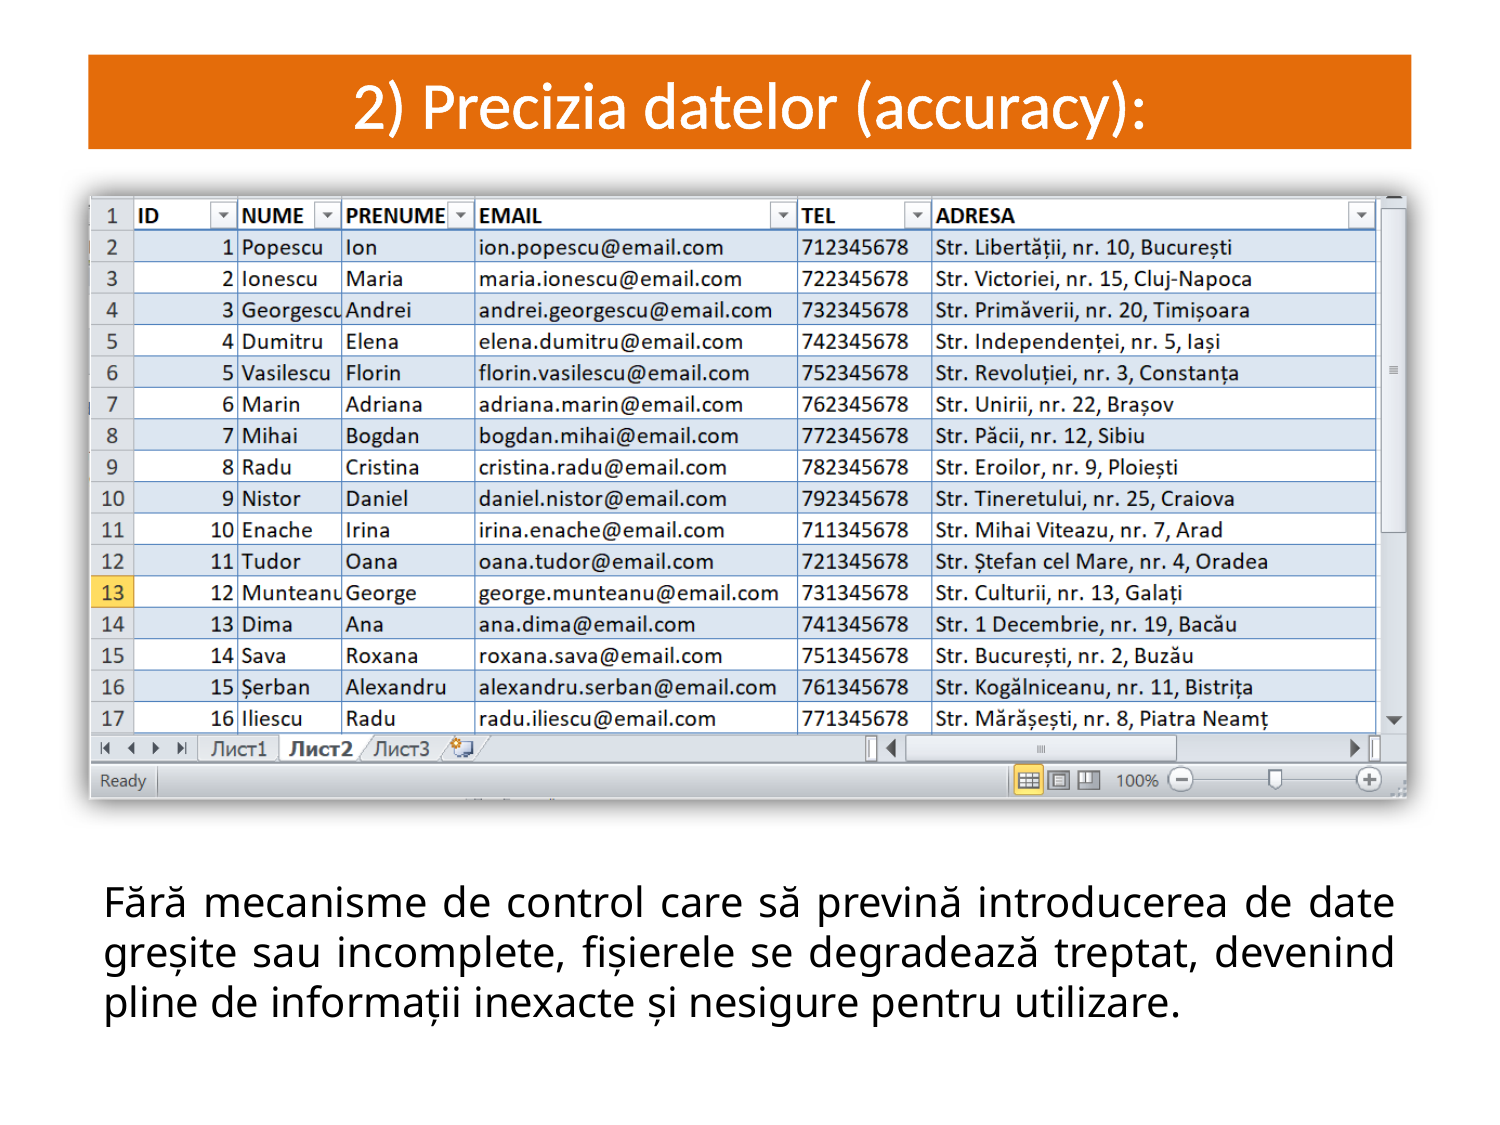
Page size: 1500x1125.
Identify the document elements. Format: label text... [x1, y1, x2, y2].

picture [88, 195, 1407, 800]
text_box Fără mecanisme de control care să prevină introducerea de date greșite sau incomplete, fișierele se degradează treptat, devenind pline de informații inexacte și nesigure pentru utilizare. [88, 868, 1412, 1034]
text_box 2) Precizia datelor (accuracy): [88, 54, 1412, 150]
